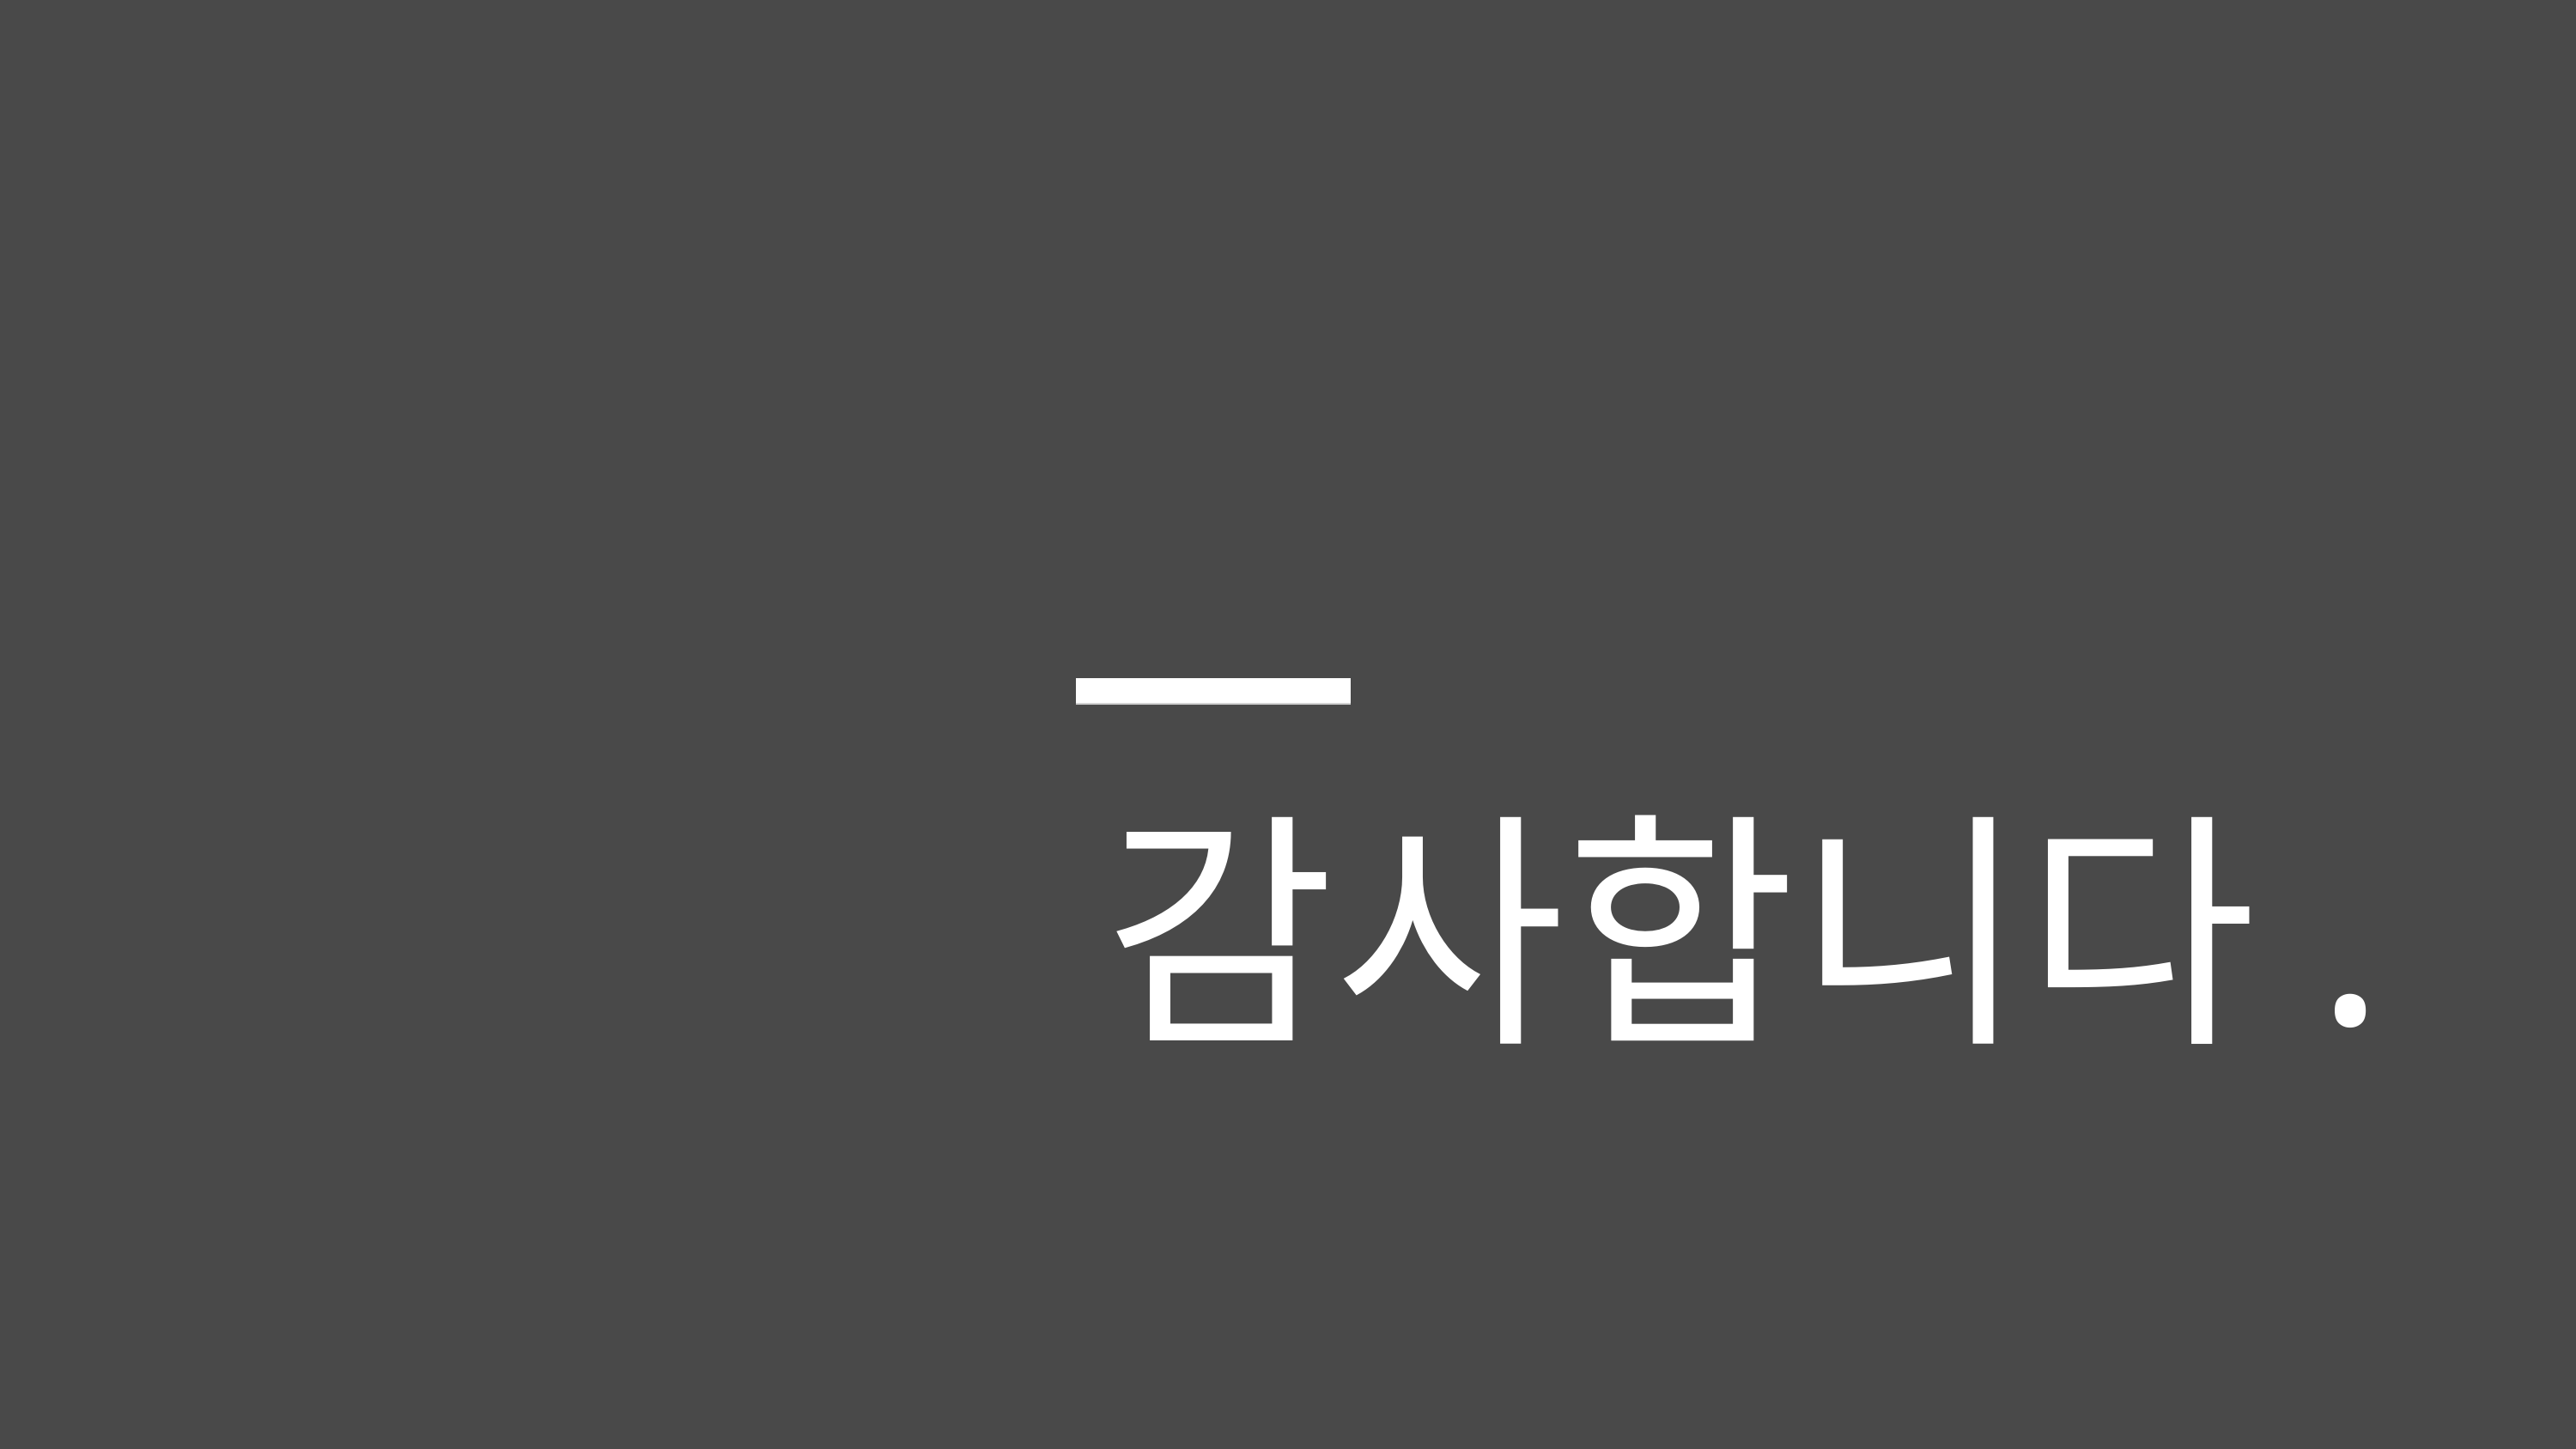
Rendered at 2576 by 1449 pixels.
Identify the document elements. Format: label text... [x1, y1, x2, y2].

text_box 감사합니다. [1091, 767, 2398, 1082]
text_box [1076, 677, 1351, 706]
